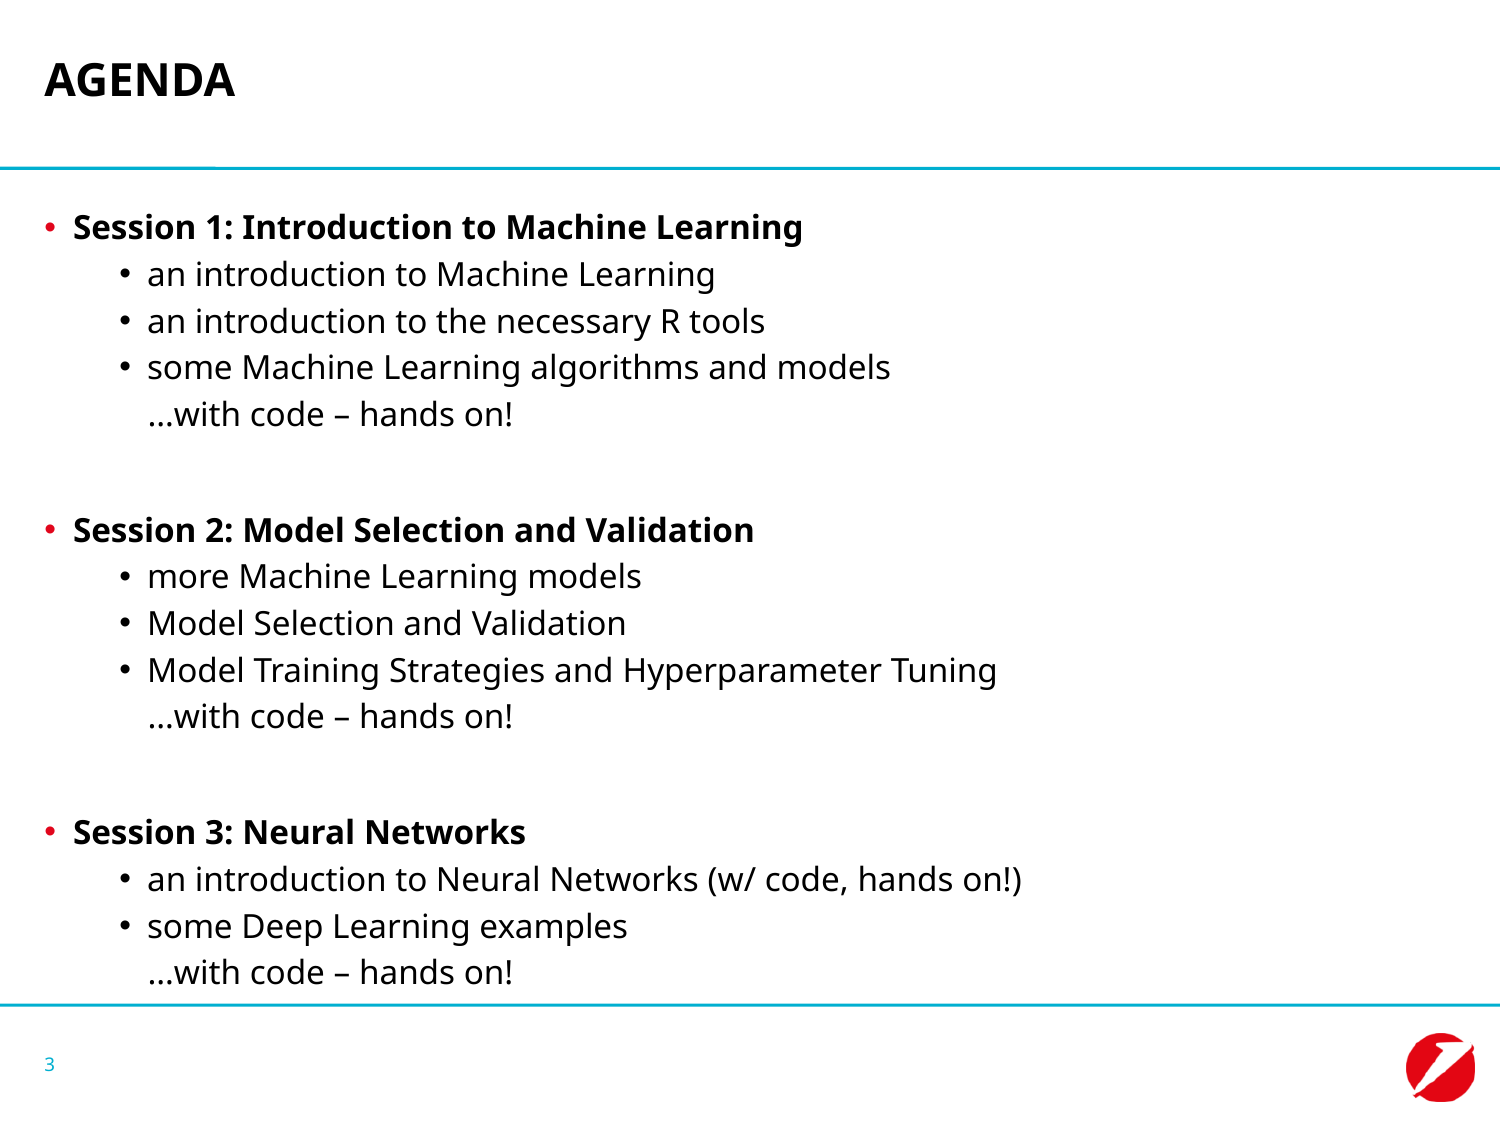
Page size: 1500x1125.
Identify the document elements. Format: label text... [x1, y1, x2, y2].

title AGENDA [44, 0, 1470, 166]
slide_number 3 [44, 1036, 89, 1096]
list Session 1: Introduction to Machine Learning an introduction to Machine Learning an introduction to the necessary R tools some Machine Learning algorithms and models …with code – hands on! Session 2: Model Selection and Validation more Machine Learning models Model Selection and Validation Model Training Strategies and Hyperparameter Tuning …with code – hands on! Session 3: Neural Networks an introduction to Neural Networks (w/ code, hands on!) some Deep Learning examples …with code – hands on! [44, 206, 1469, 975]
picture [1406, 1033, 1475, 1102]
